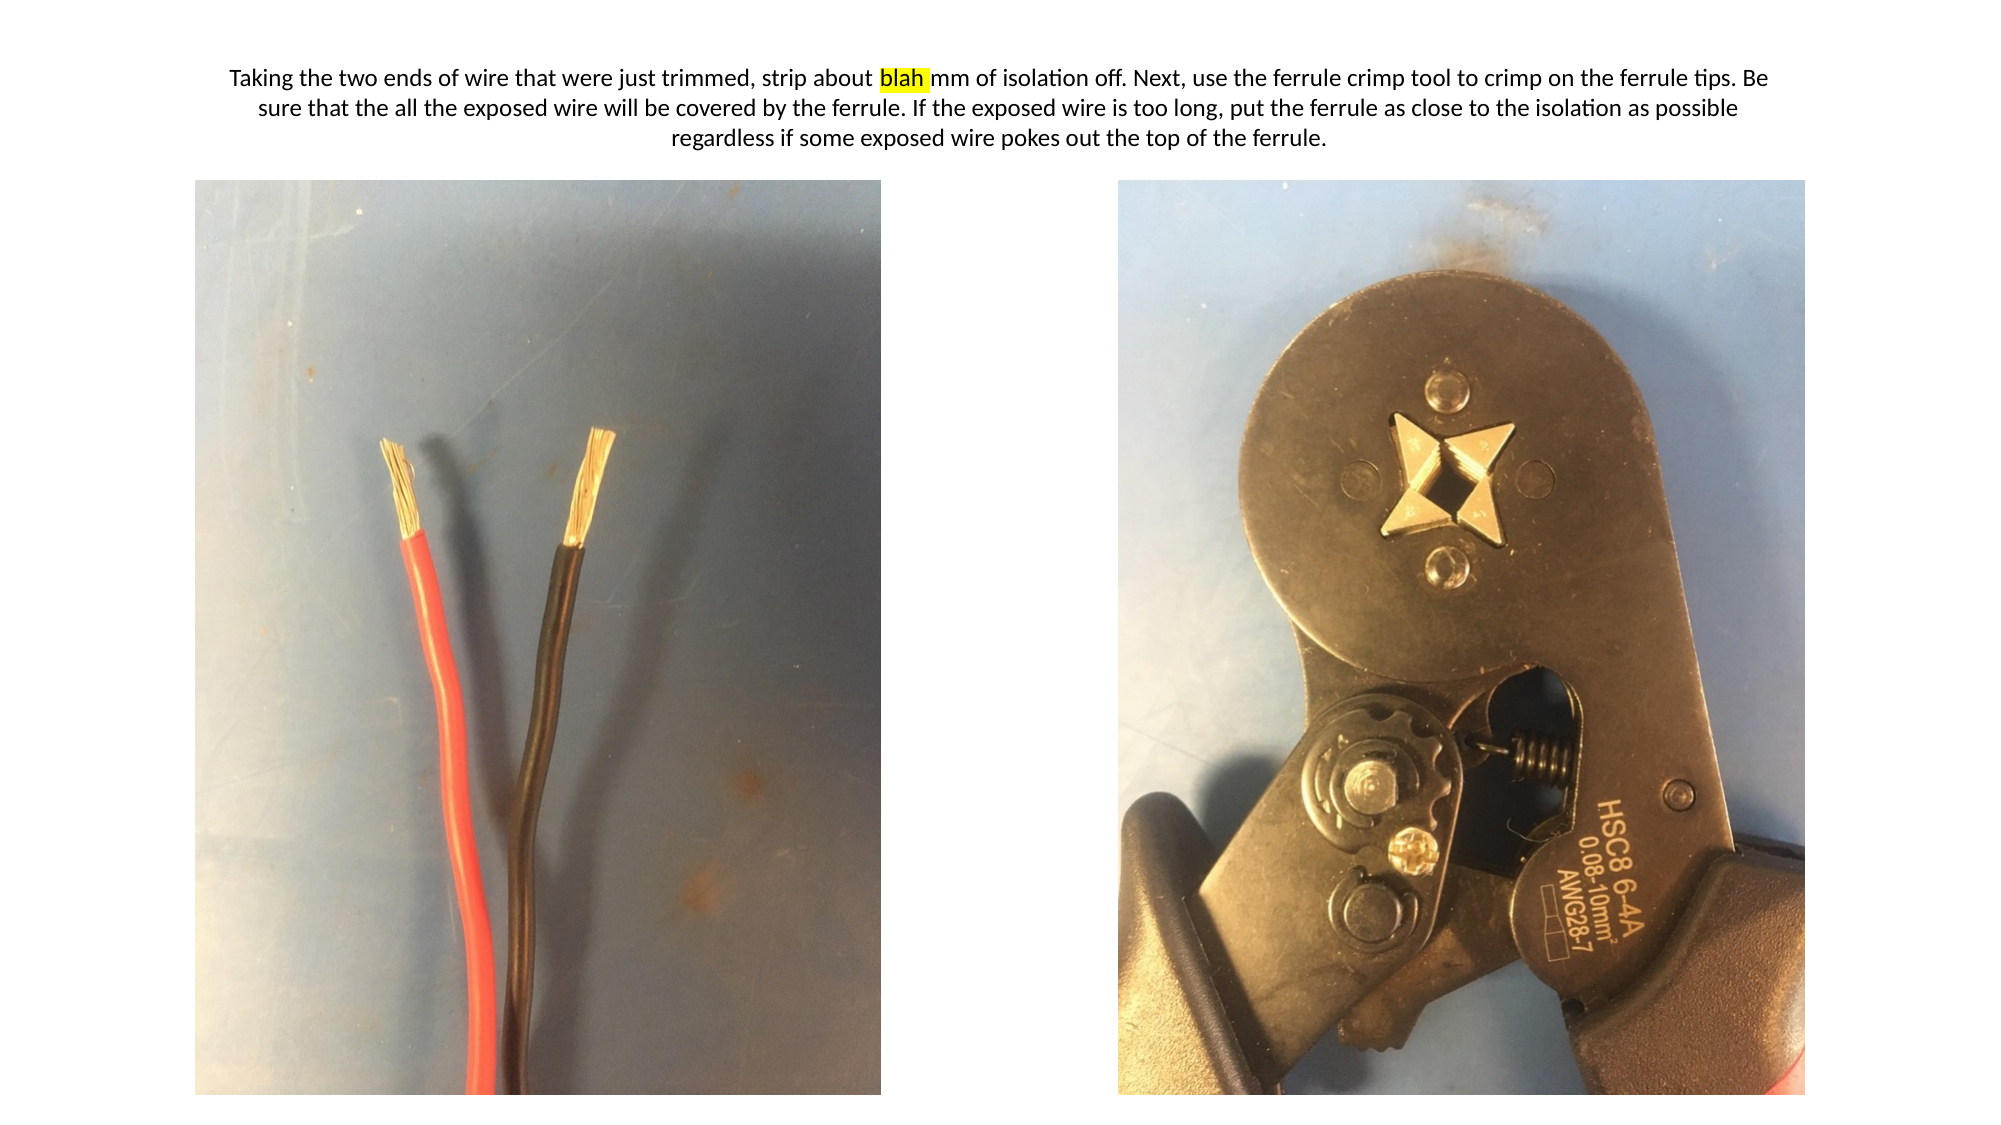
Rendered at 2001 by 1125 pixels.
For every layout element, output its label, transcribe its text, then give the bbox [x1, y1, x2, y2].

picture [1118, 180, 1805, 1095]
picture [195, 180, 881, 1095]
text_box Taking the two ends of wire that were just trimmed, strip about blah mm of isolation off. Next, use the ferrule crimp tool to crimp on the ferrule tips. Be sure that the all the exposed wire will be covered by the ferrule. If the exposed wire is too long, put the ferrule as close to the isolation as possible regardless if some exposed wire pokes out the top of the ferrule. [195, 53, 1805, 159]
